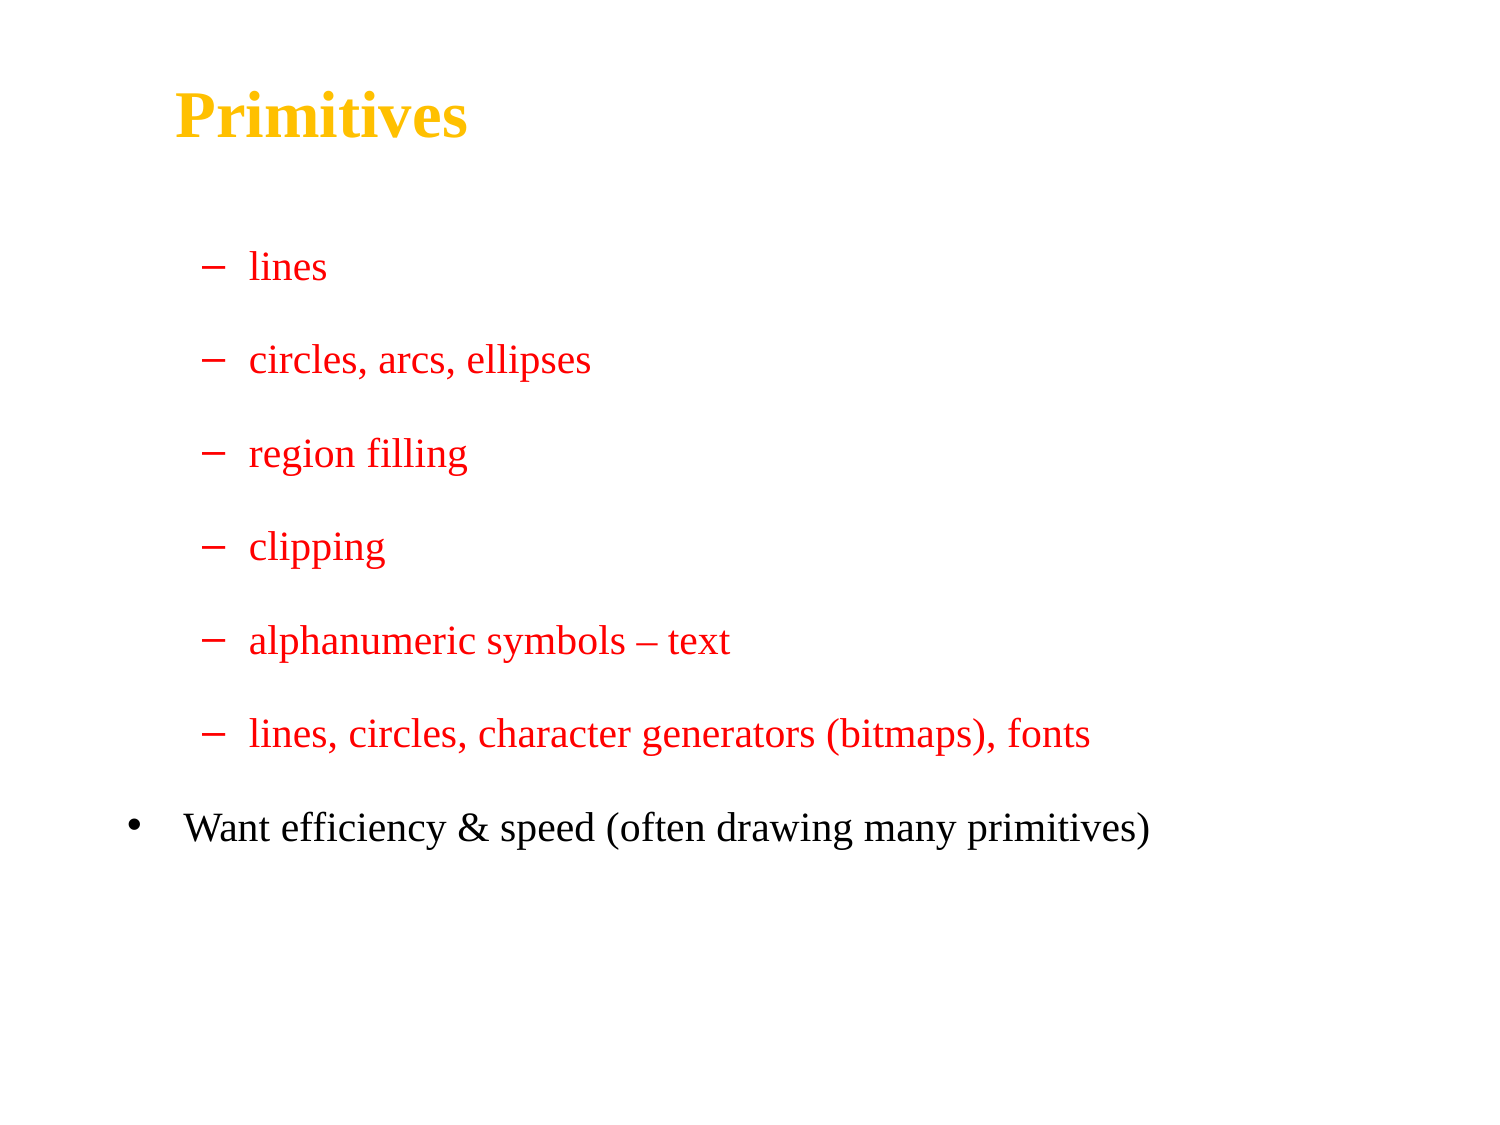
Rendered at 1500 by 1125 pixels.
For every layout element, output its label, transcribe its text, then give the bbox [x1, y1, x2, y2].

text_box Primitives [160, 7, 484, 158]
list lines circles, arcs, ellipses region filling clipping alphanumeric symbols – text lines, circles, character generators (bitmaps), fonts Want efficiency & speed (often drawing many primitives) [112, 196, 1388, 1125]
